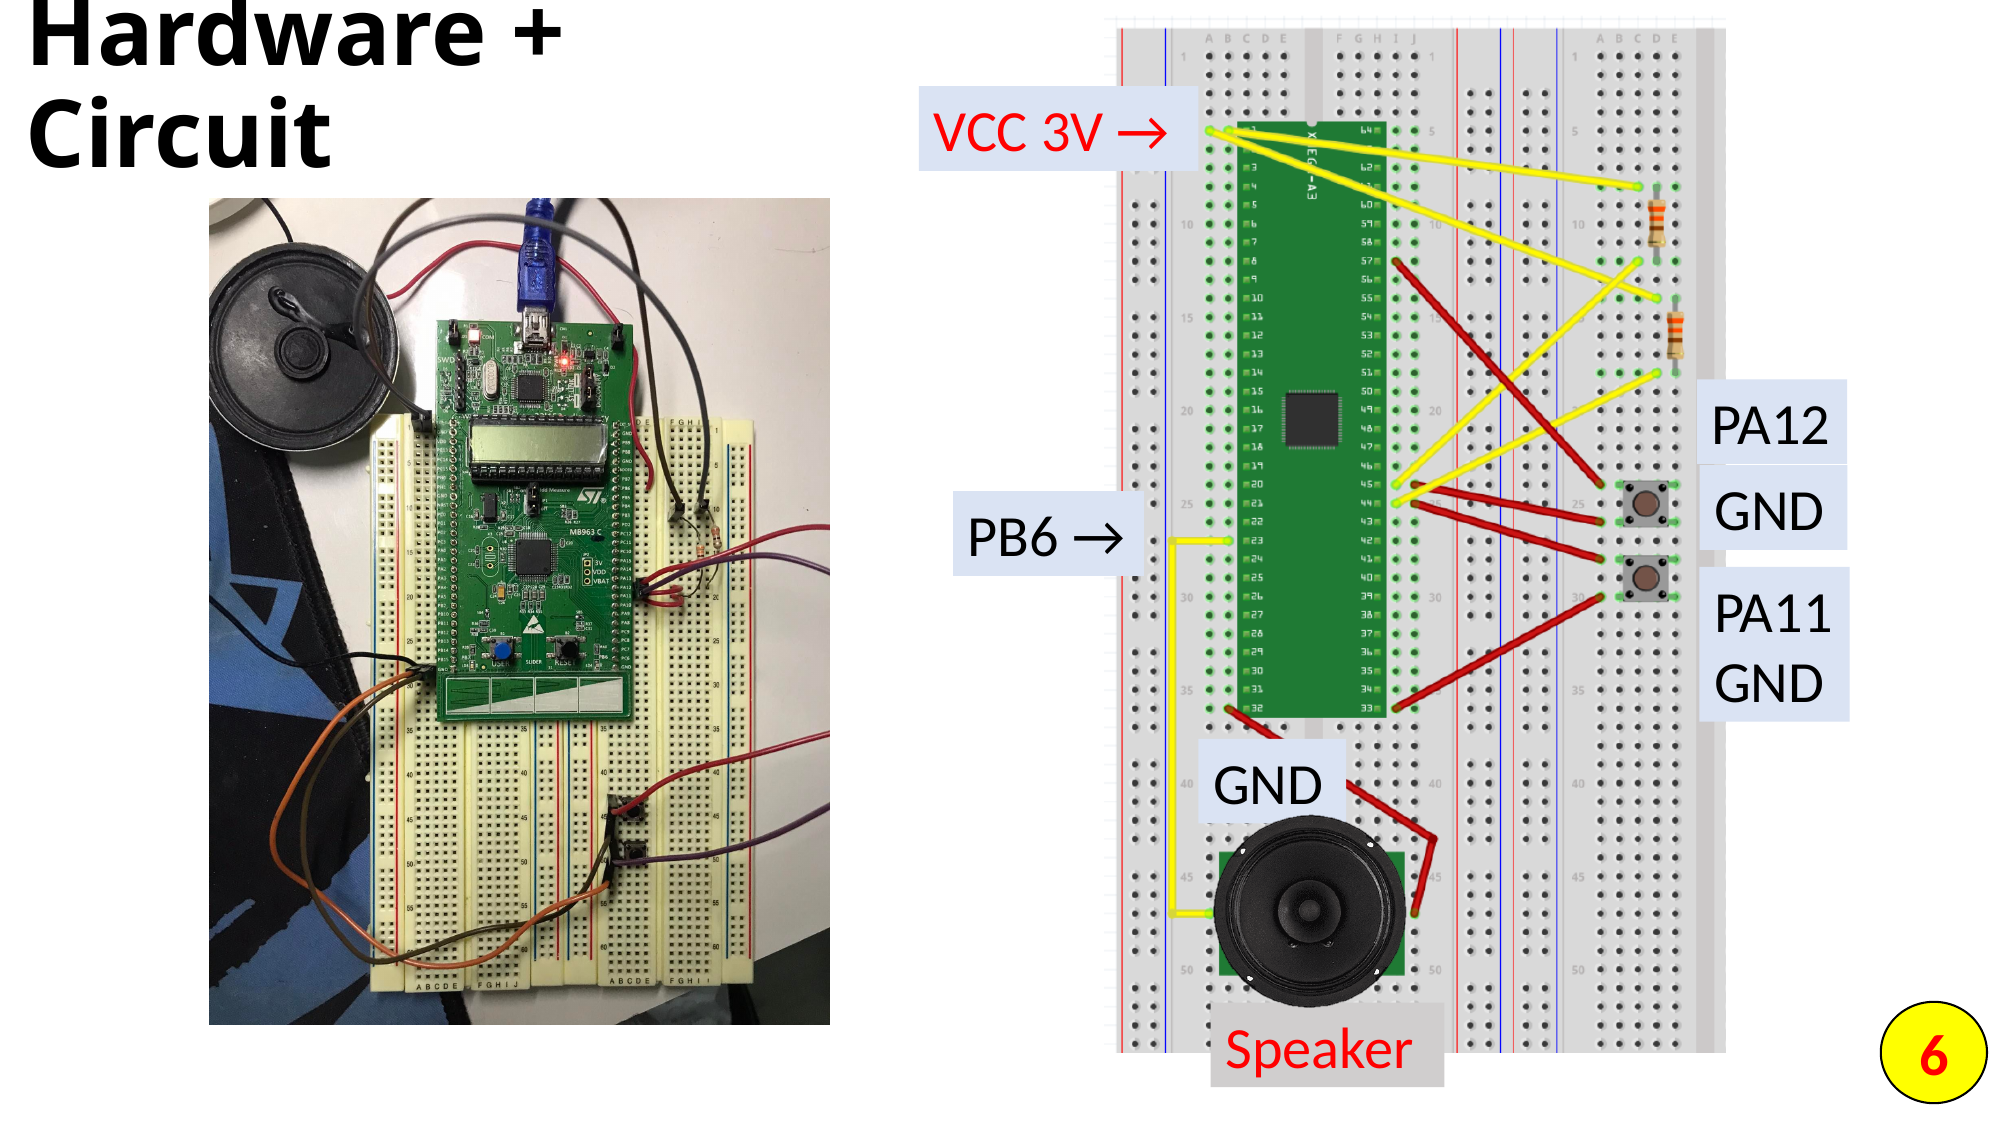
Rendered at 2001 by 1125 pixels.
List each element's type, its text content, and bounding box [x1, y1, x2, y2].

picture [209, 198, 830, 1025]
text_box VCC 3V → [918, 86, 1199, 171]
text_box Speaker [1210, 1002, 1445, 1088]
title Hardware + Circuit [10, 0, 815, 195]
text_box 6 [1879, 1000, 1989, 1105]
picture [896, 17, 1933, 1053]
